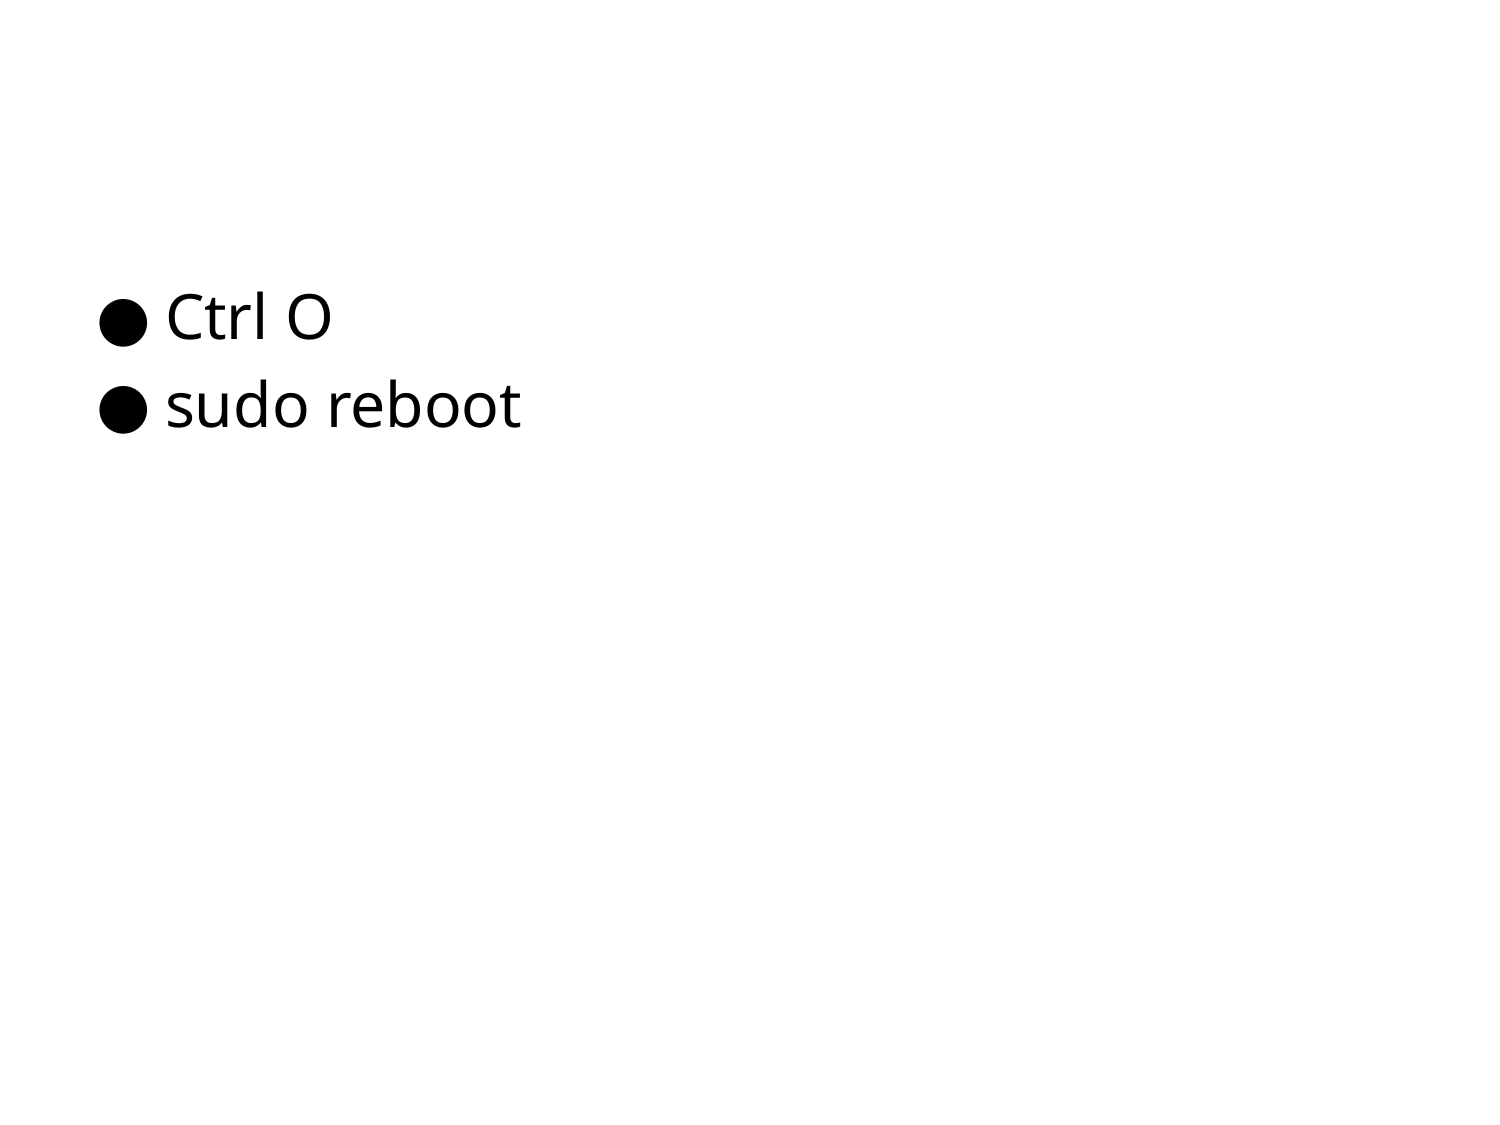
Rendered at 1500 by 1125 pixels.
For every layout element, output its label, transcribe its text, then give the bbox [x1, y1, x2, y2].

list Ctrl O sudo reboot [75, 262, 1425, 1078]
